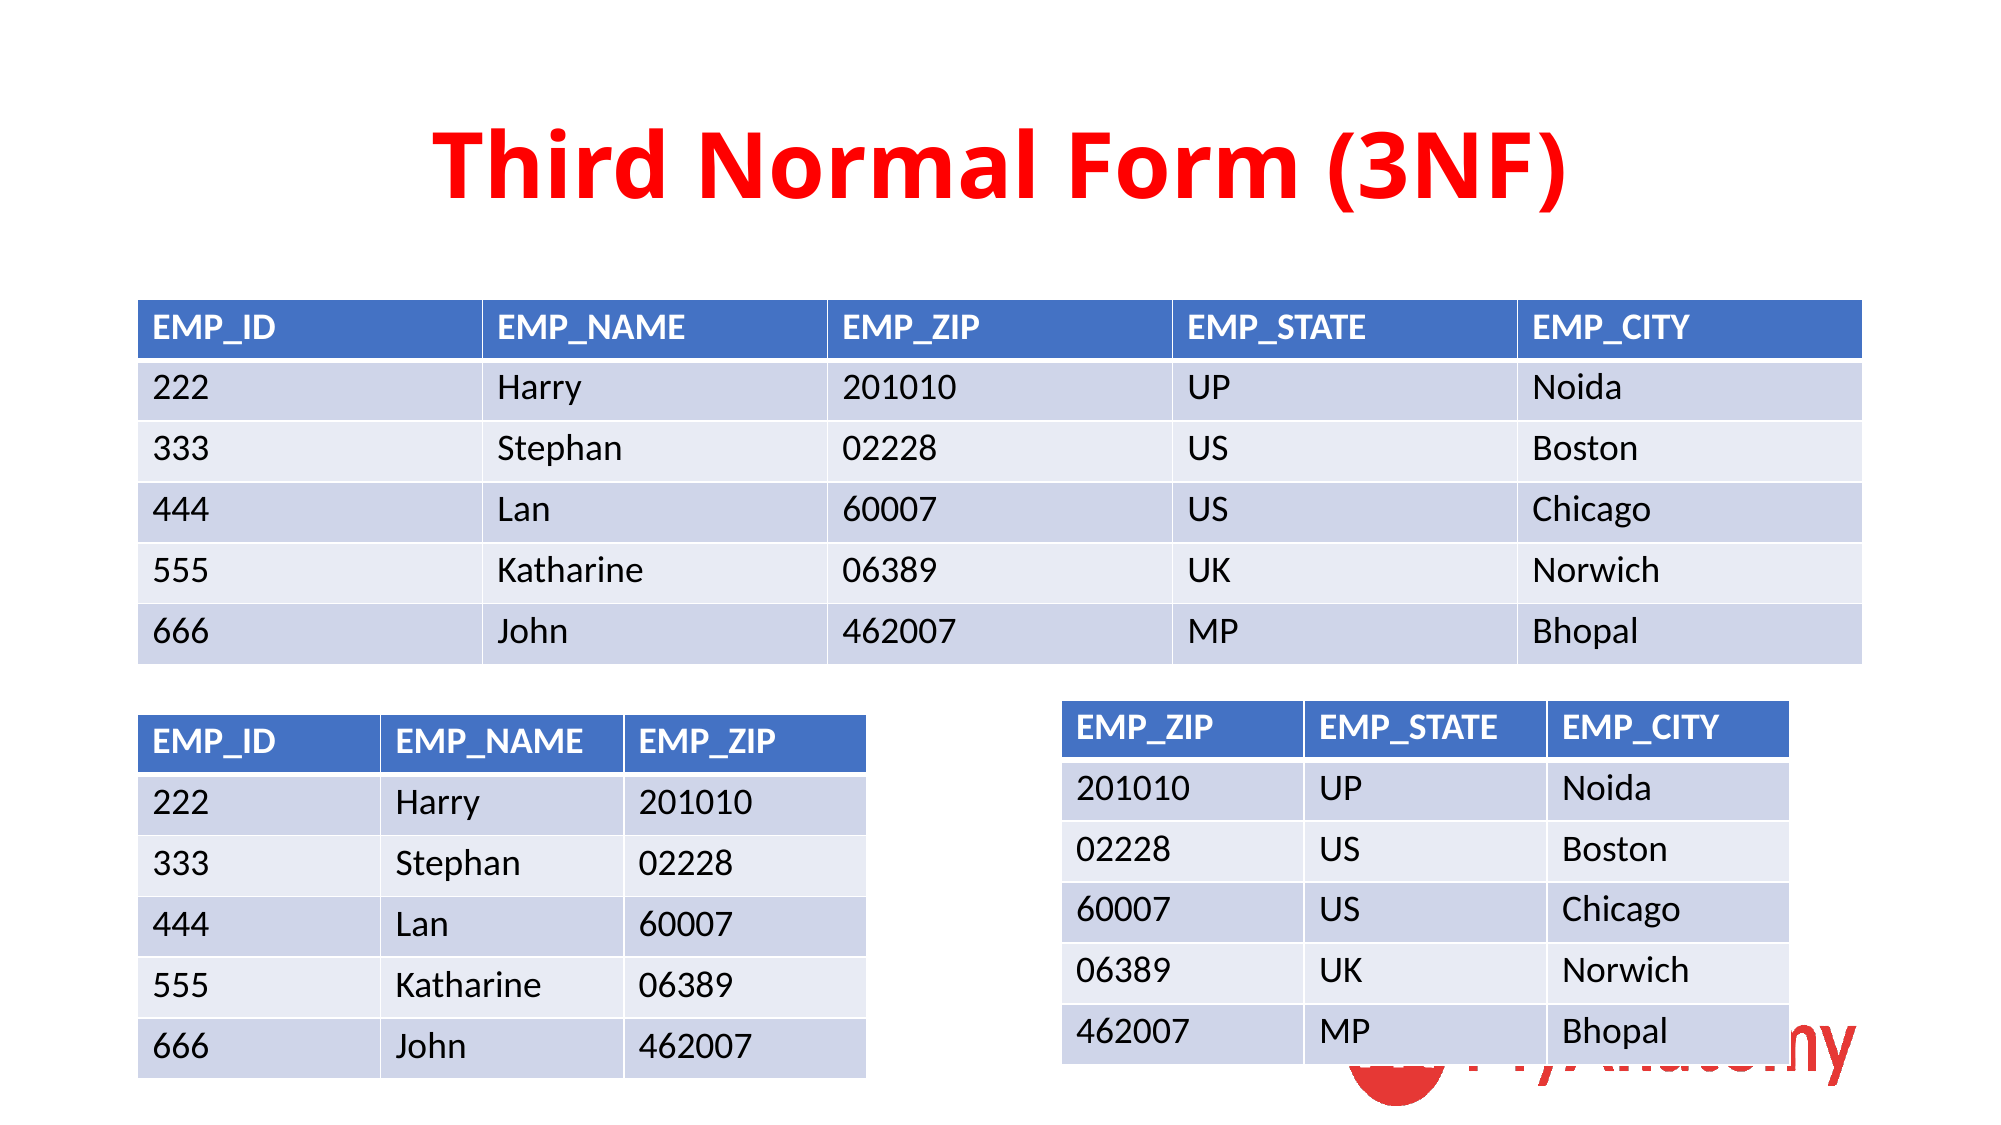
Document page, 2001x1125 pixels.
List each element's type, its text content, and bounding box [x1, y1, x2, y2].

table_cell 201010 [828, 363, 1172, 420]
table_cell 333 [138, 836, 380, 896]
table_cell 06389 [828, 544, 1172, 603]
picture [1337, 932, 1863, 1125]
table_cell MP [1305, 1005, 1546, 1064]
table_header EMP_STATE [1305, 701, 1546, 757]
table_cell MP [1173, 604, 1517, 664]
table_cell Harry [381, 777, 623, 835]
table_cell US [1305, 883, 1546, 942]
table_cell US [1173, 483, 1517, 542]
table_cell 02228 [625, 836, 866, 896]
table_cell Bhopal [1548, 1005, 1789, 1064]
table_cell Harry [483, 363, 827, 420]
table_cell 666 [138, 604, 482, 664]
table_cell Chicago [1518, 483, 1862, 542]
table_cell 222 [138, 777, 380, 835]
table_cell Chicago [1548, 883, 1789, 942]
table_cell US [1305, 822, 1546, 881]
table_cell 555 [138, 544, 482, 603]
table_header EMP_CITY [1548, 701, 1789, 757]
table_cell 06389 [1062, 944, 1303, 1003]
table_cell Noida [1518, 363, 1862, 420]
table_cell Norwich [1518, 544, 1862, 603]
table_header EMP_CITY [1518, 300, 1862, 358]
table_cell 462007 [625, 1019, 866, 1078]
table_cell UK [1305, 944, 1546, 1003]
table_cell 201010 [1062, 763, 1303, 820]
table_cell 60007 [625, 897, 866, 956]
table_cell Bhopal [1518, 604, 1862, 664]
table_cell 60007 [828, 483, 1172, 542]
table_cell 02228 [828, 422, 1172, 481]
table_cell Katharine [483, 544, 827, 603]
table_cell UP [1173, 363, 1517, 420]
table_header EMP_ZIP [828, 300, 1172, 358]
table_cell 555 [138, 958, 380, 1017]
table_cell Noida [1548, 763, 1789, 820]
table_header EMP_NAME [483, 300, 827, 358]
table_cell Boston [1548, 822, 1789, 881]
table_cell John [381, 1019, 623, 1078]
table_cell 333 [138, 422, 482, 481]
table_cell Lan [381, 897, 623, 956]
table_cell Stephan [381, 836, 623, 896]
table_cell 222 [138, 363, 482, 420]
table_header EMP_ZIP [1062, 701, 1303, 757]
table_cell 02228 [1062, 822, 1303, 881]
table_cell 462007 [828, 604, 1172, 664]
table_cell 06389 [625, 958, 866, 1017]
table_cell 60007 [1062, 883, 1303, 942]
table_cell Stephan [483, 422, 827, 481]
table_header EMP_STATE [1173, 300, 1517, 358]
table_cell Norwich [1548, 944, 1789, 1003]
table_cell Boston [1518, 422, 1862, 481]
table_cell UP [1305, 763, 1546, 820]
table_header EMP_ID [138, 300, 482, 358]
table_cell UK [1173, 544, 1517, 603]
table_cell Katharine [381, 958, 623, 1017]
table_cell US [1173, 422, 1517, 481]
table_header EMP_ID [138, 715, 380, 772]
table_cell 462007 [1062, 1005, 1303, 1064]
title Third Normal Form (3NF) [137, 59, 1863, 278]
table_header EMP_ZIP [625, 715, 866, 772]
table_cell 444 [138, 483, 482, 542]
table_cell 201010 [625, 777, 866, 835]
table_cell 666 [138, 1019, 380, 1078]
table_cell 444 [138, 897, 380, 956]
table_cell Lan [483, 483, 827, 542]
table_header EMP_NAME [381, 715, 623, 772]
table_cell John [483, 604, 827, 664]
